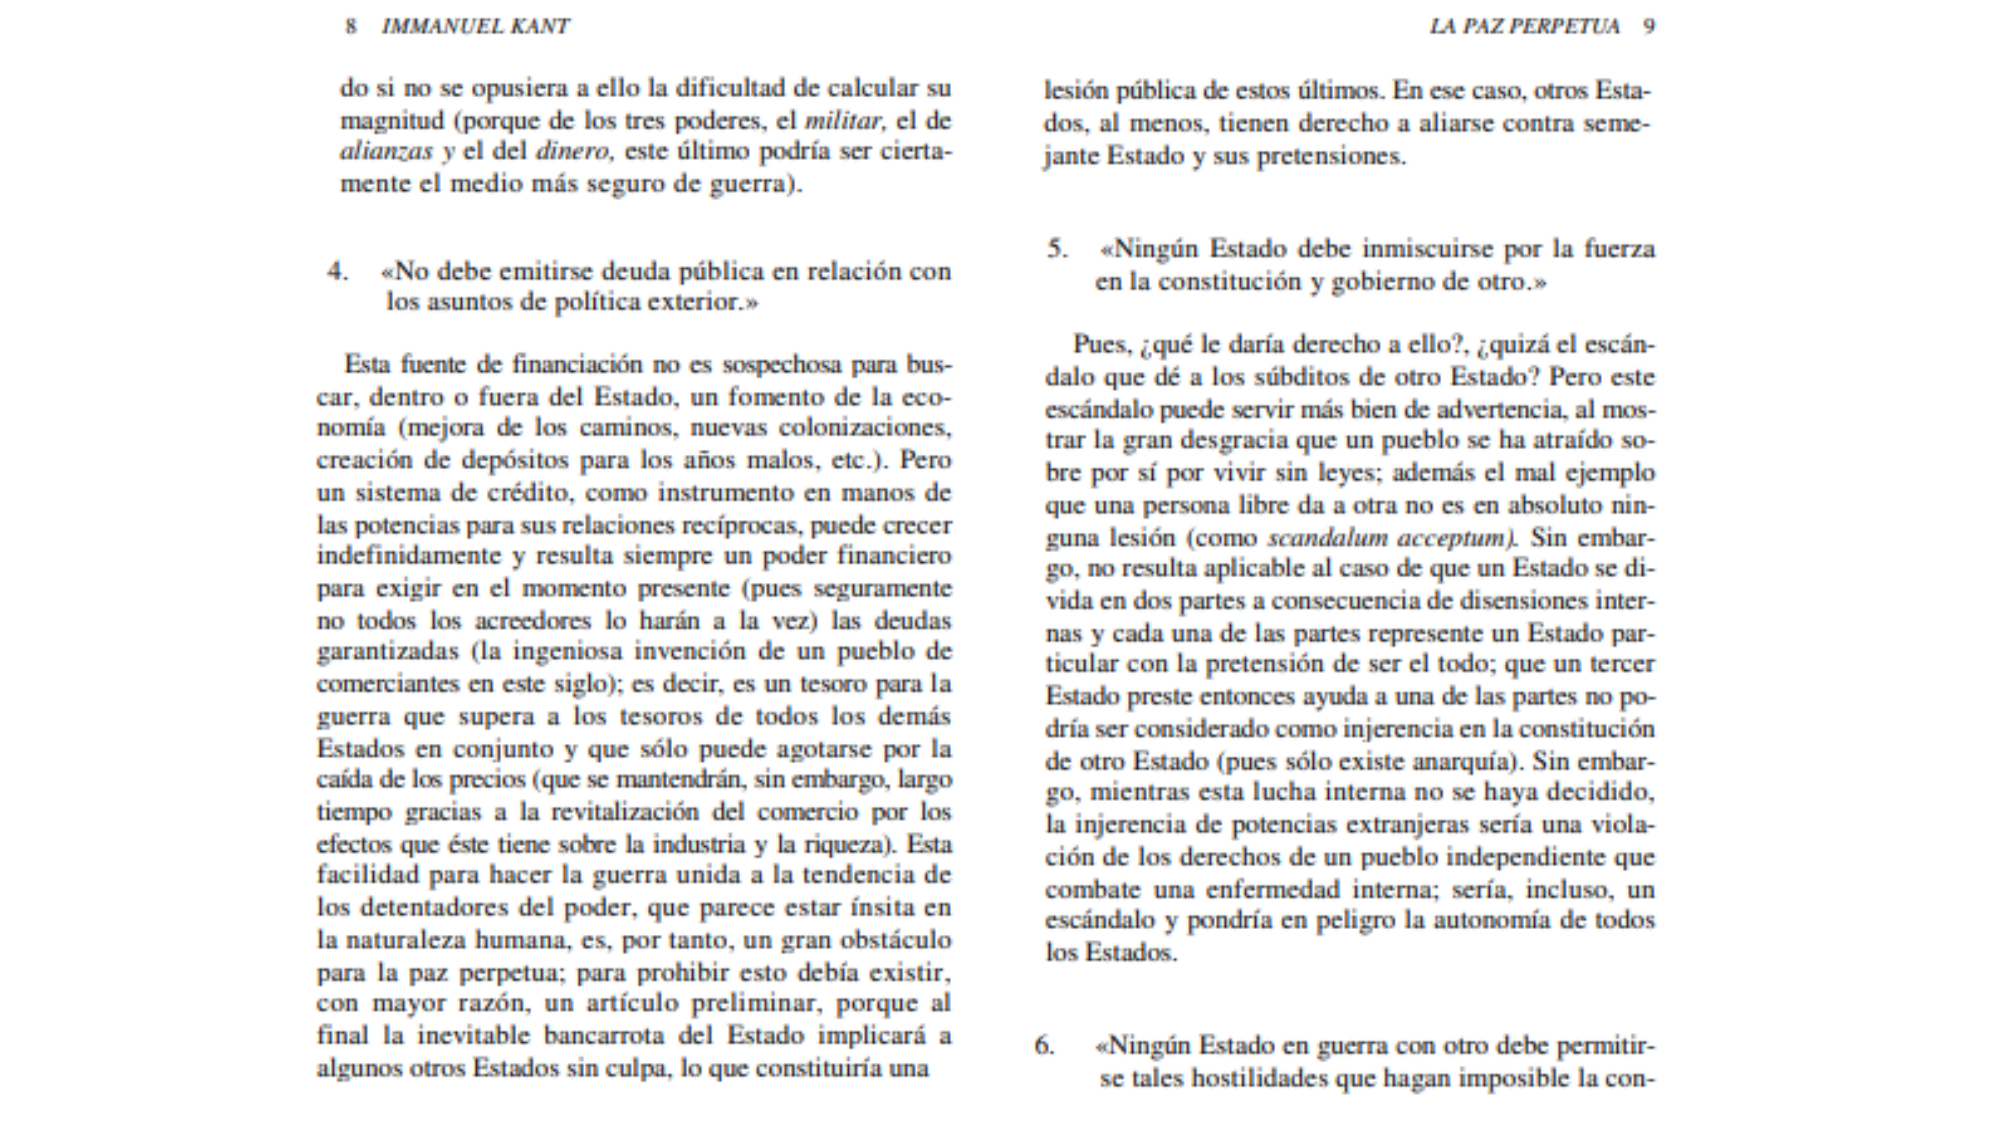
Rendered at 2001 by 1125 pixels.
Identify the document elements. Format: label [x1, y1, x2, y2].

picture [290, 0, 1710, 1125]
